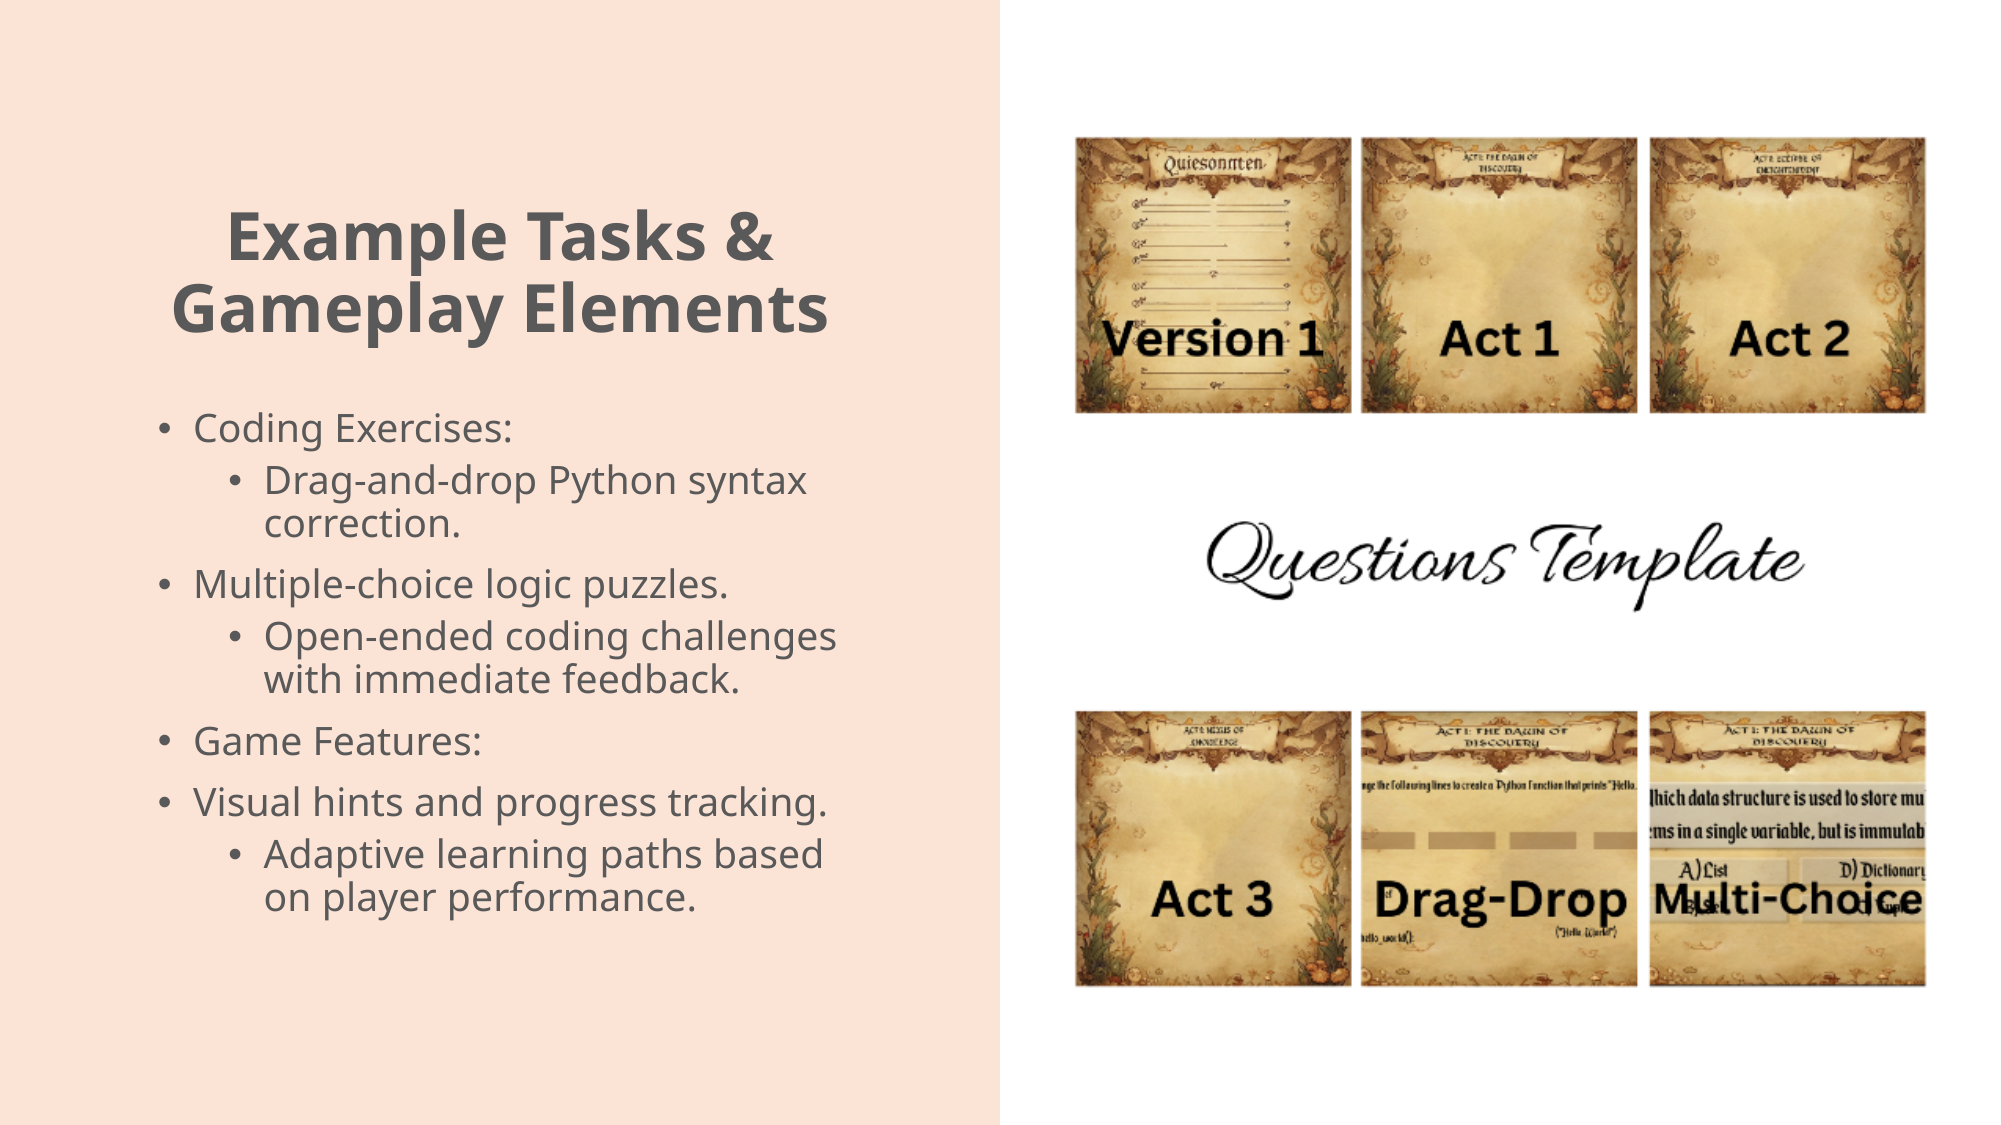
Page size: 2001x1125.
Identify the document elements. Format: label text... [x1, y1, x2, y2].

list Coding Exercises: Drag-and-drop Python syntax correction. Multiple-choice logic puzzles. Open-ended coding challenges with immediate feedback. Game Features: Visual hints and progress tracking. Adaptive learning paths based on player performance. [142, 401, 858, 1020]
text_box [0, 0, 1001, 1125]
title Example Tasks & Gameplay Elements [142, 112, 858, 355]
text_box [1001, 0, 2000, 1125]
picture [1044, 105, 1958, 1020]
